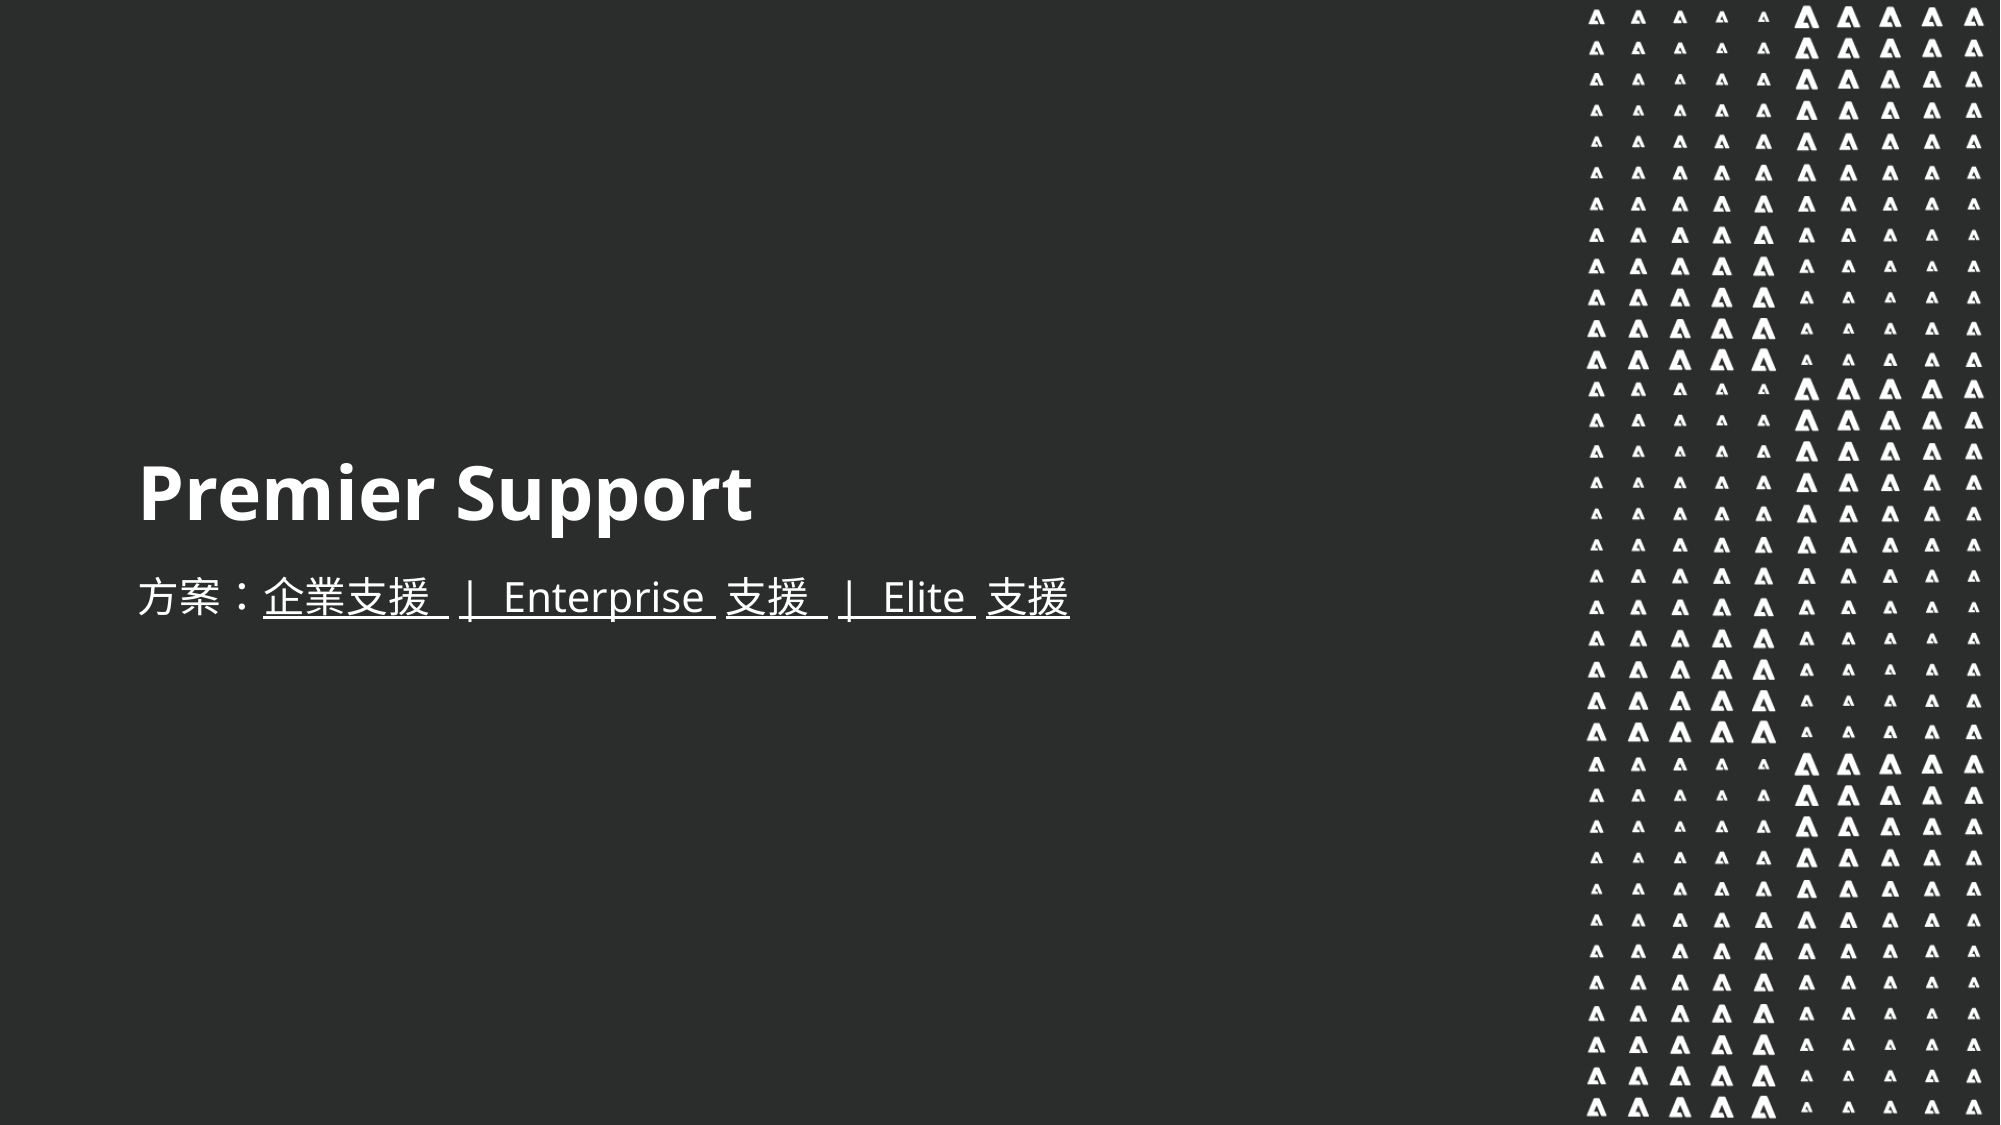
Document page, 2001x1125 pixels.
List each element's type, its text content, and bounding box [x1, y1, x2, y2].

picture [0, 0, 2000, 1125]
list Premier Support 方案：企業支援 | Enterprise 支援 | Elite 支援 [130, 458, 1283, 688]
